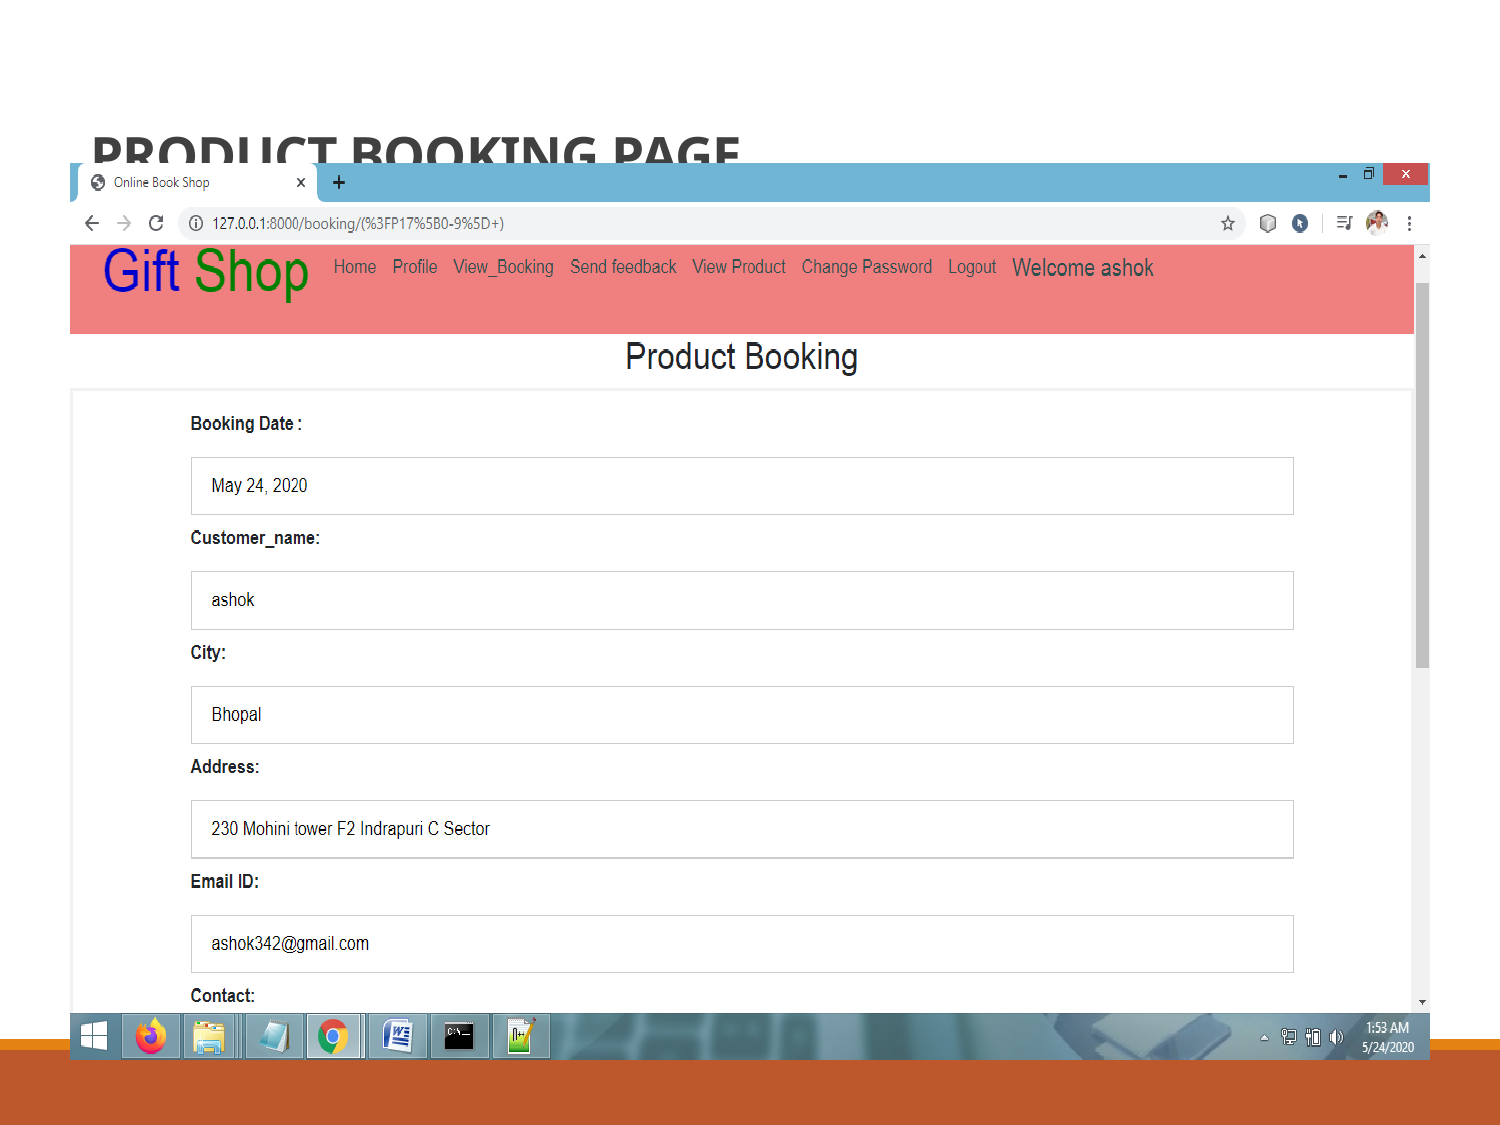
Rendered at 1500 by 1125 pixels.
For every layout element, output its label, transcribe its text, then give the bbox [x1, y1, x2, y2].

title PRODUCT BOOKING PAGE [75, 70, 1425, 161]
picture [69, 163, 1431, 1060]
